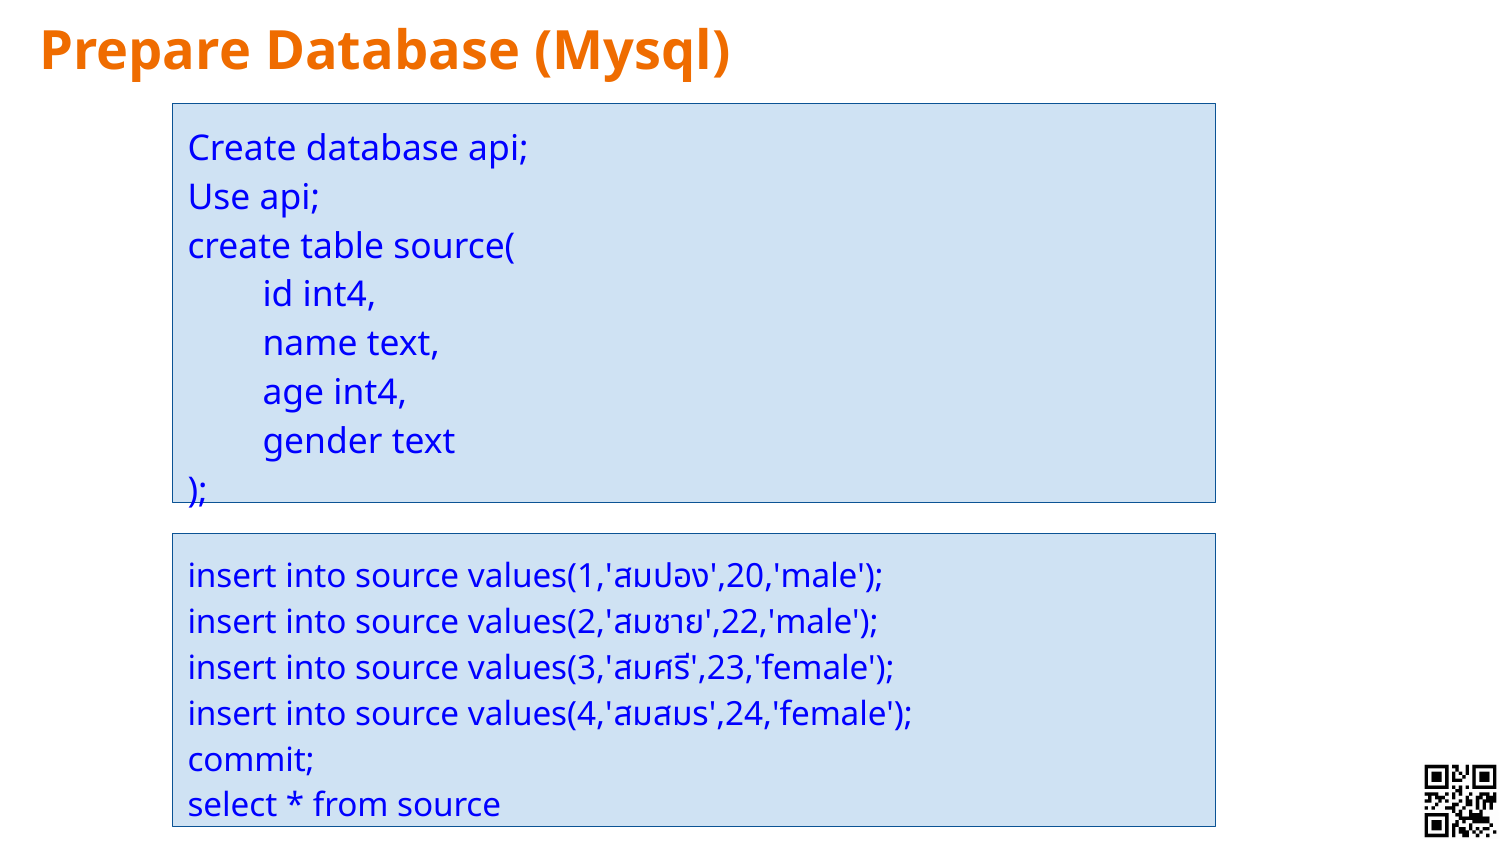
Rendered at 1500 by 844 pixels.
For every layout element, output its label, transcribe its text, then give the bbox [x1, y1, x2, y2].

picture [1421, 762, 1500, 839]
text_box insert into source values(1,'สมปอง',20,'male'); insert into source values(2,'สมชาย',22,'male'); insert into source values(3,'สมศรี',23,'female'); insert into source values(4,'สมสมร',24,'female'); commit; select * from source [172, 533, 1216, 827]
title Prepare Database (Mysql) [24, 0, 1422, 86]
text_box Create database api; Use api; create table source( id int4, name text, age int4, gender text ); [172, 103, 1216, 503]
